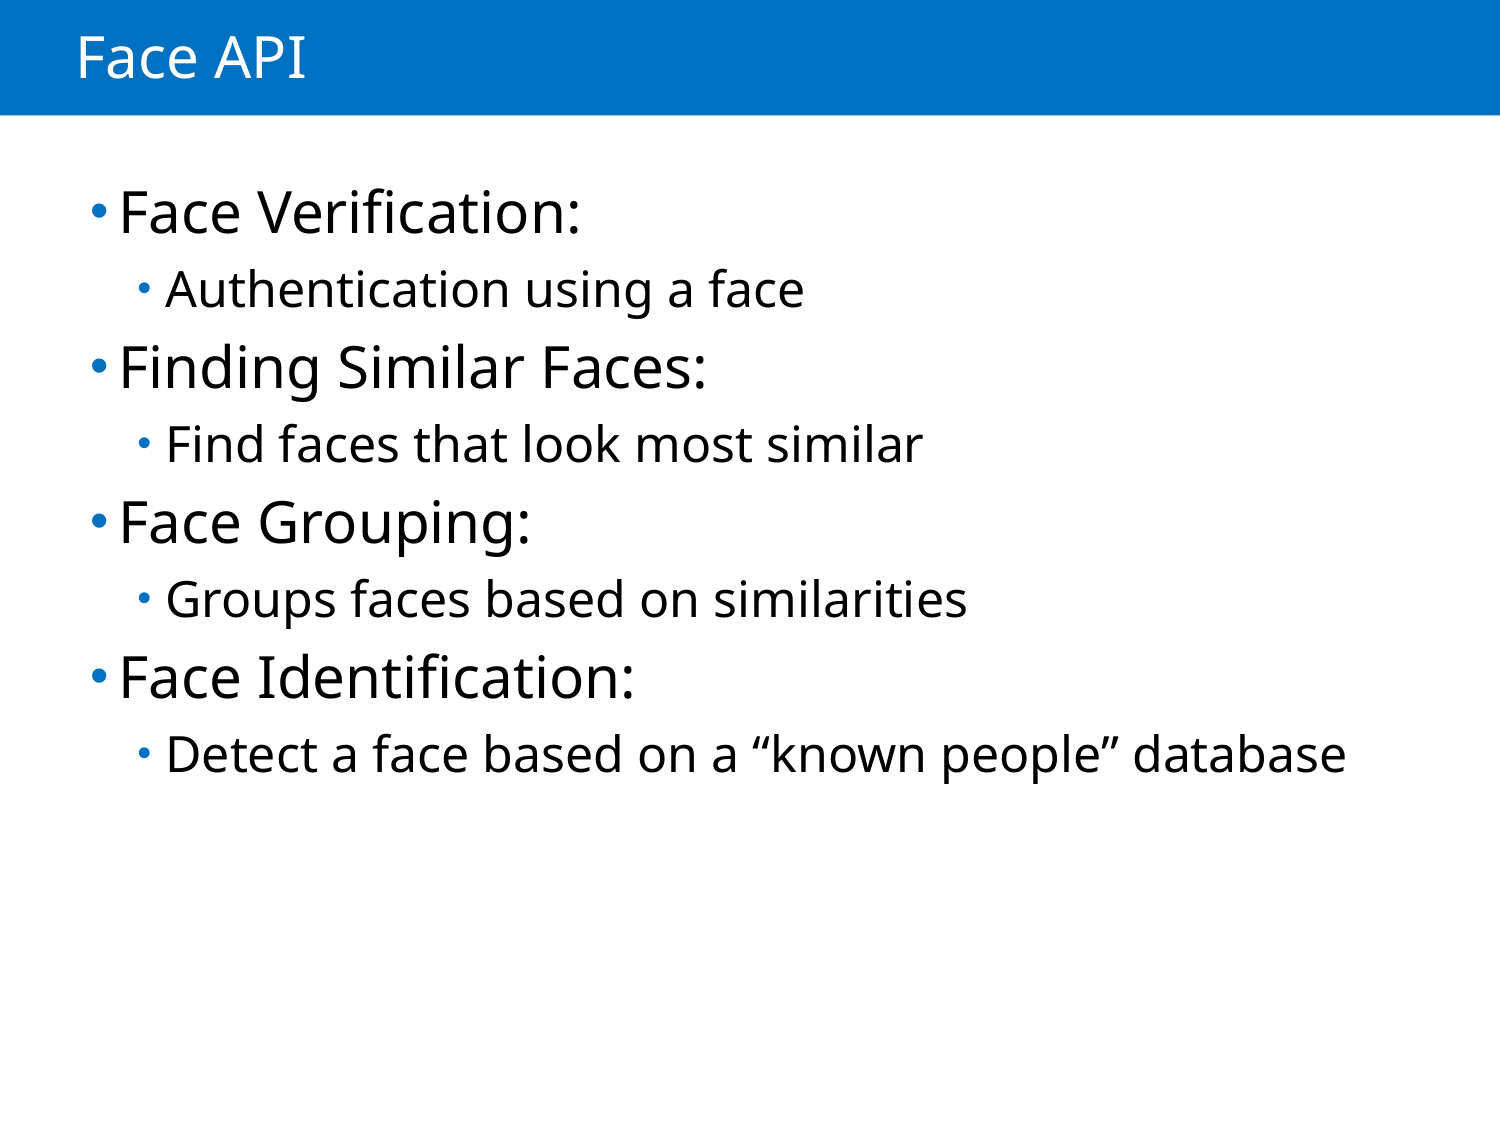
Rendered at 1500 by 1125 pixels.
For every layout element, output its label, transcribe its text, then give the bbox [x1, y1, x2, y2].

text_box Face Verification: Authentication using a face Finding Similar Faces: Find faces that look most similar Face Grouping: Groups faces based on similarities Face Identification: Detect a face based on a “known people” database [75, 167, 1408, 1012]
title Face API [75, 0, 1351, 122]
